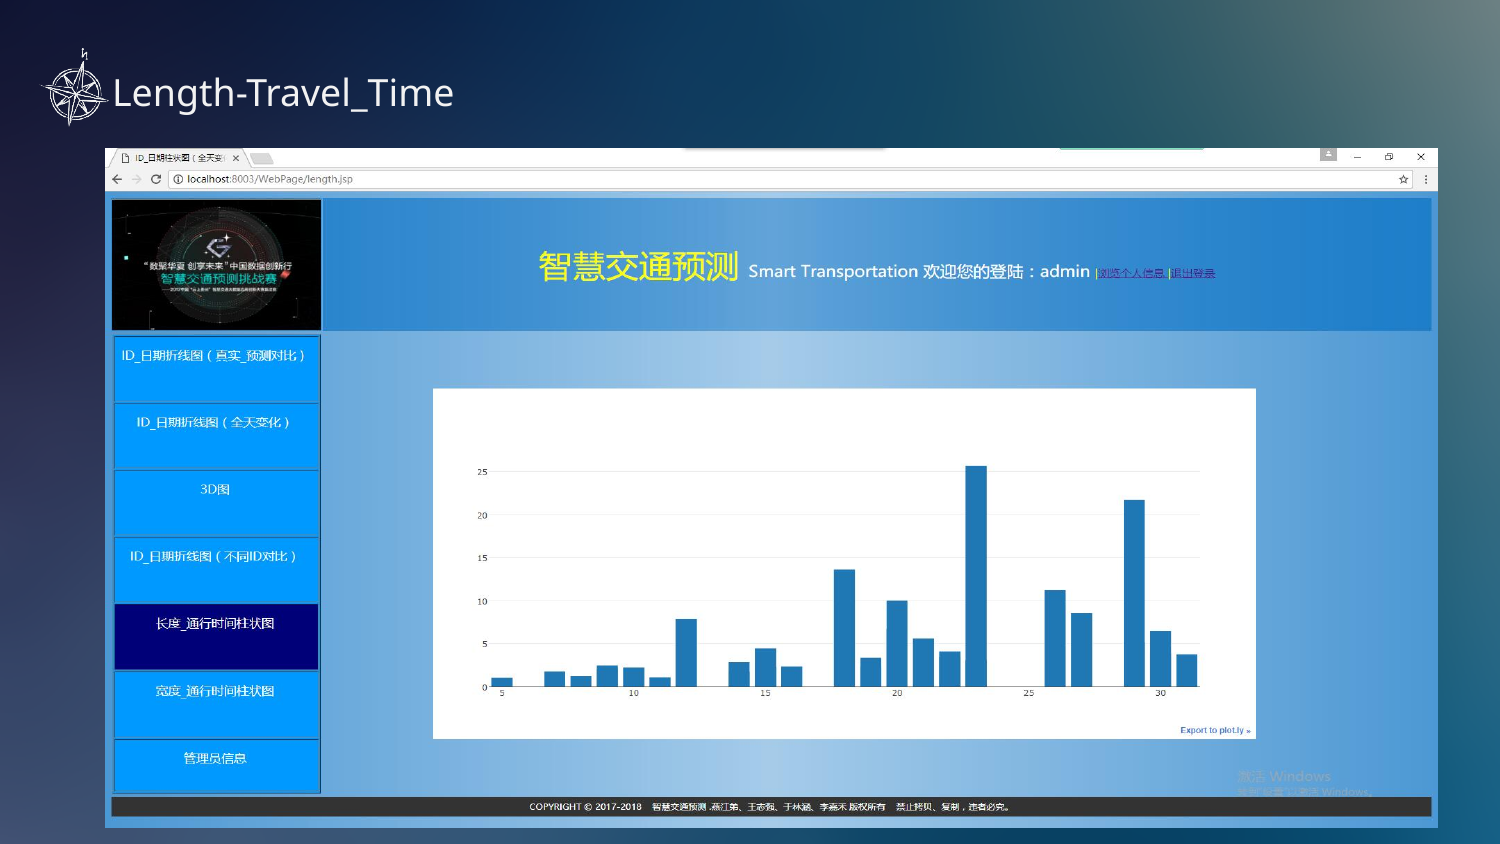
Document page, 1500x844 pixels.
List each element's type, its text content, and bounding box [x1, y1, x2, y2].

picture [0, 0, 1500, 844]
text_box Length-Travel_Time [109, 61, 535, 122]
